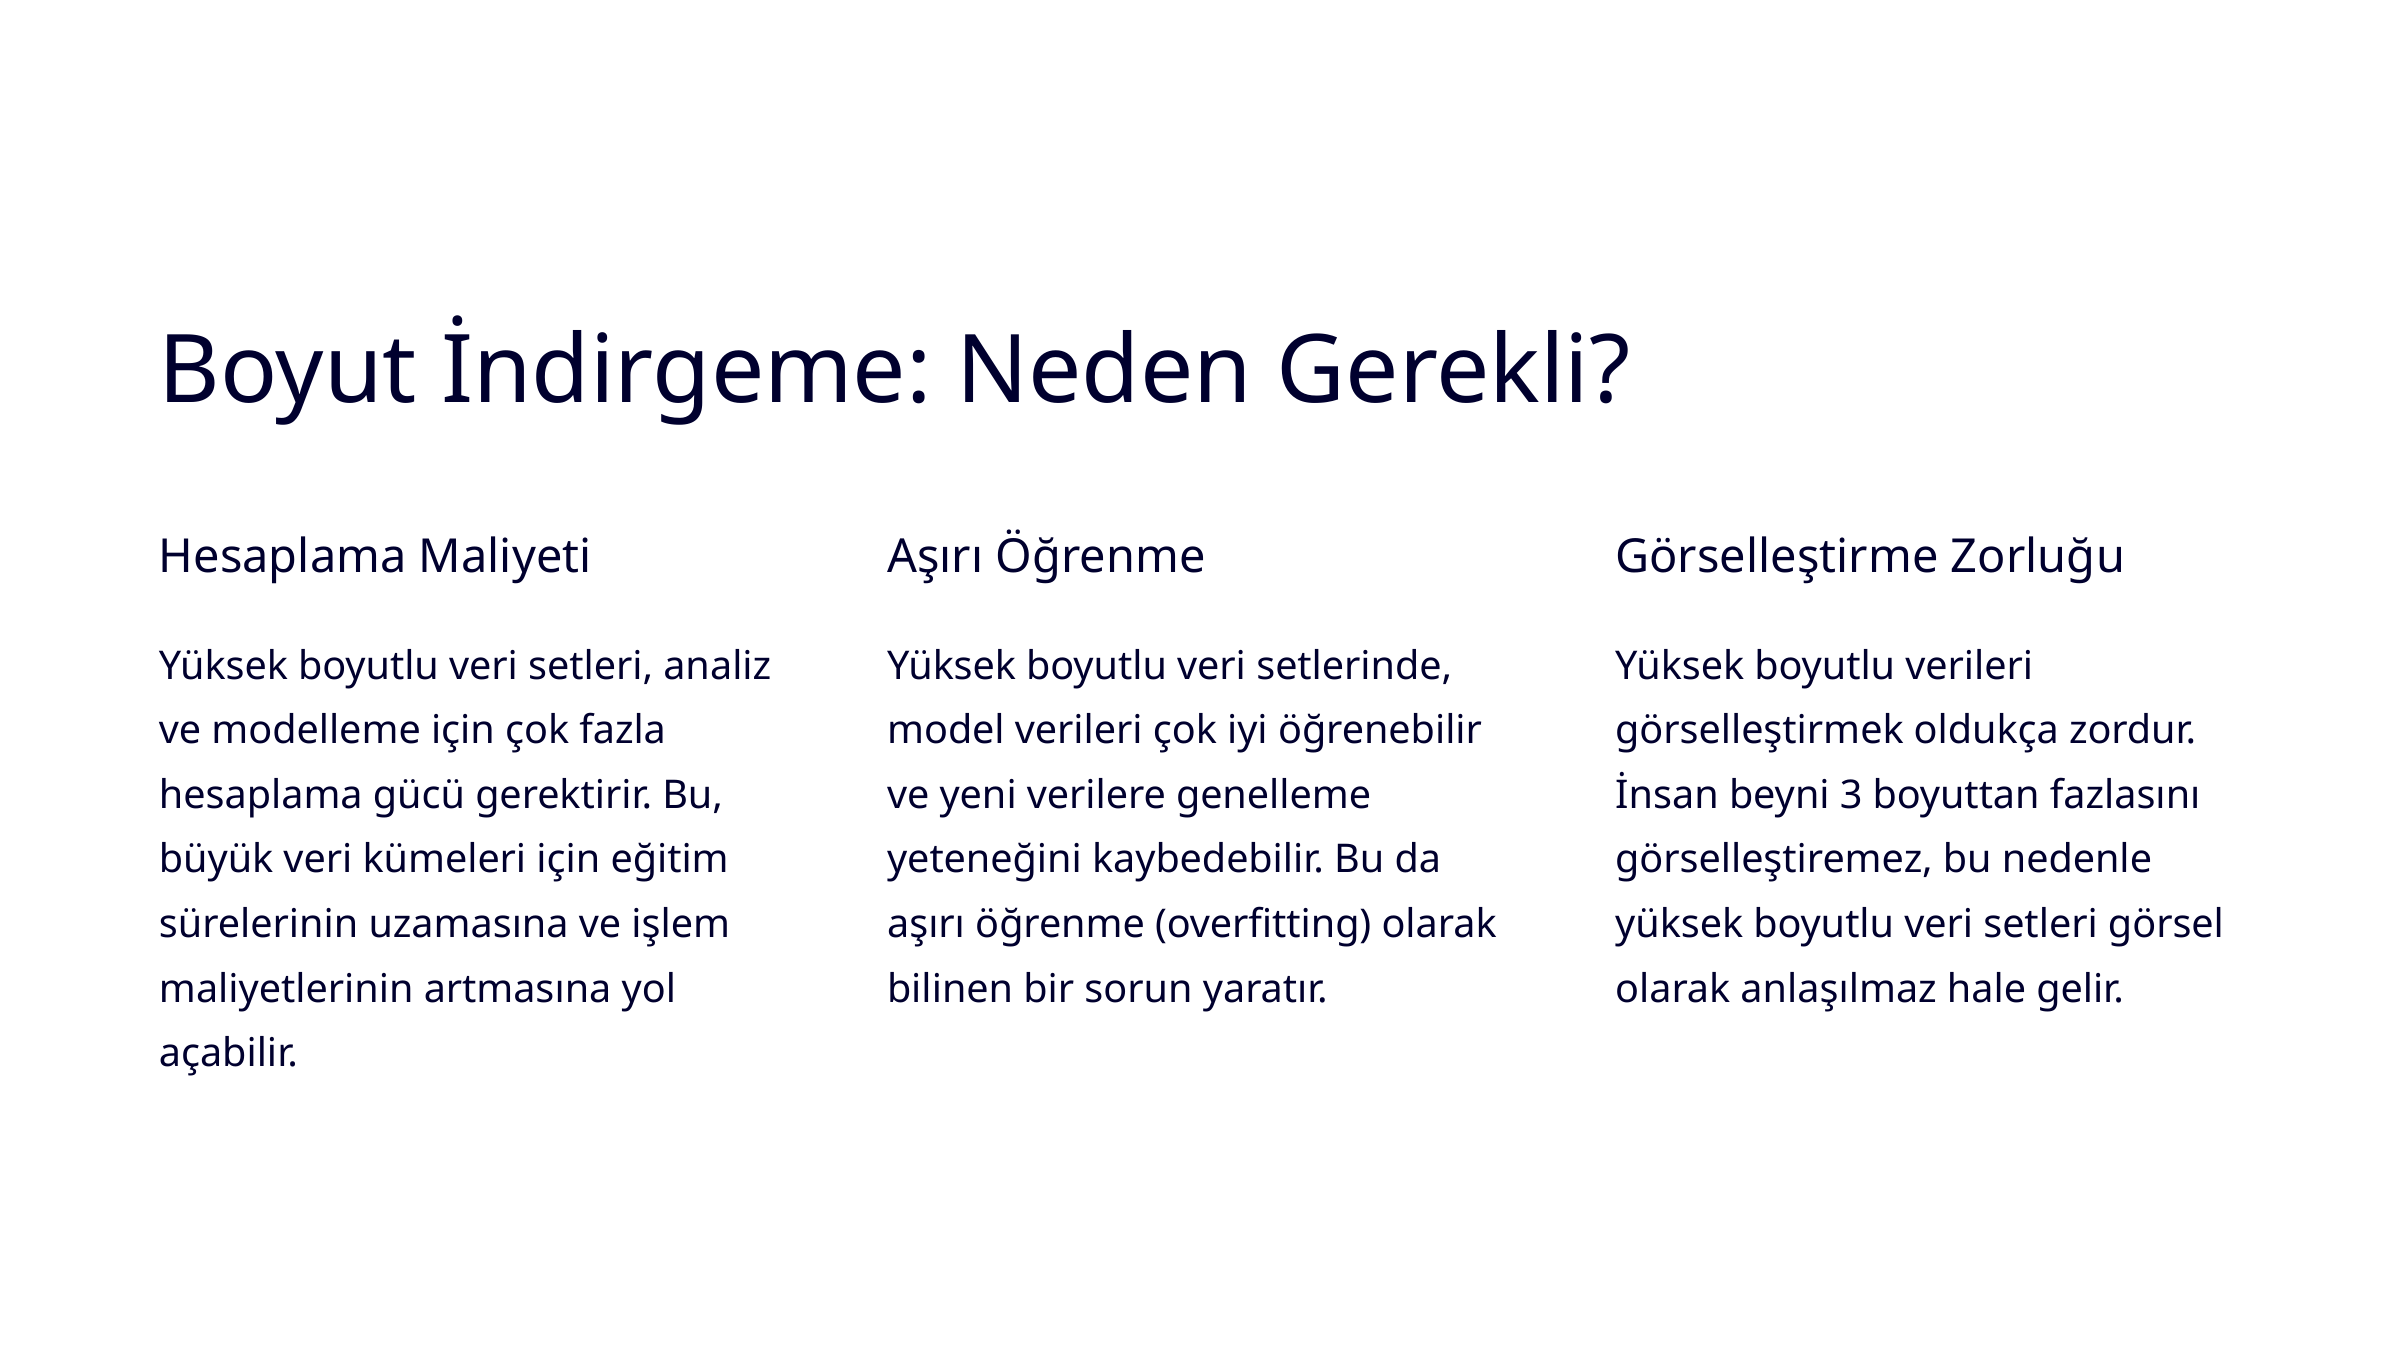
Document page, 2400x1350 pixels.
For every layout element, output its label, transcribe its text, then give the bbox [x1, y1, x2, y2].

text_box Hesaplama Maliyeti [158, 522, 636, 583]
text_box Yüksek boyutlu verileri görselleştirmek oldukça zordur. İnsan beyni 3 boyuttan fazlasını görselleştiremez, bu nedenle yüksek boyutlu veri setleri görsel olarak anlaşılmaz hale gelir. [1615, 622, 2244, 1012]
text_box Görselleştirme Zorluğu [1615, 522, 2117, 583]
text_box Aşırı Öğrenme [887, 522, 1364, 583]
text_box Yüksek boyutlu veri setlerinde, model verileri çok iyi öğrenebilir ve yeni verilere genelleme yeteneğini kaybedebilir. Bu da aşırı öğrenme (overfitting) olarak bilinen bir sorun yaratır. [887, 622, 1516, 1012]
text_box Yüksek boyutlu veri setleri, analiz ve modelleme için çok fazla hesaplama gücü gerektirir. Bu, büyük veri kümeleri için eğitim sürelerinin uzamasına ve işlem maliyetlerinin artmasına yol açabilir. [158, 622, 787, 1012]
text_box Boyut İndirgeme: Neden Gerekli? [158, 302, 1585, 422]
